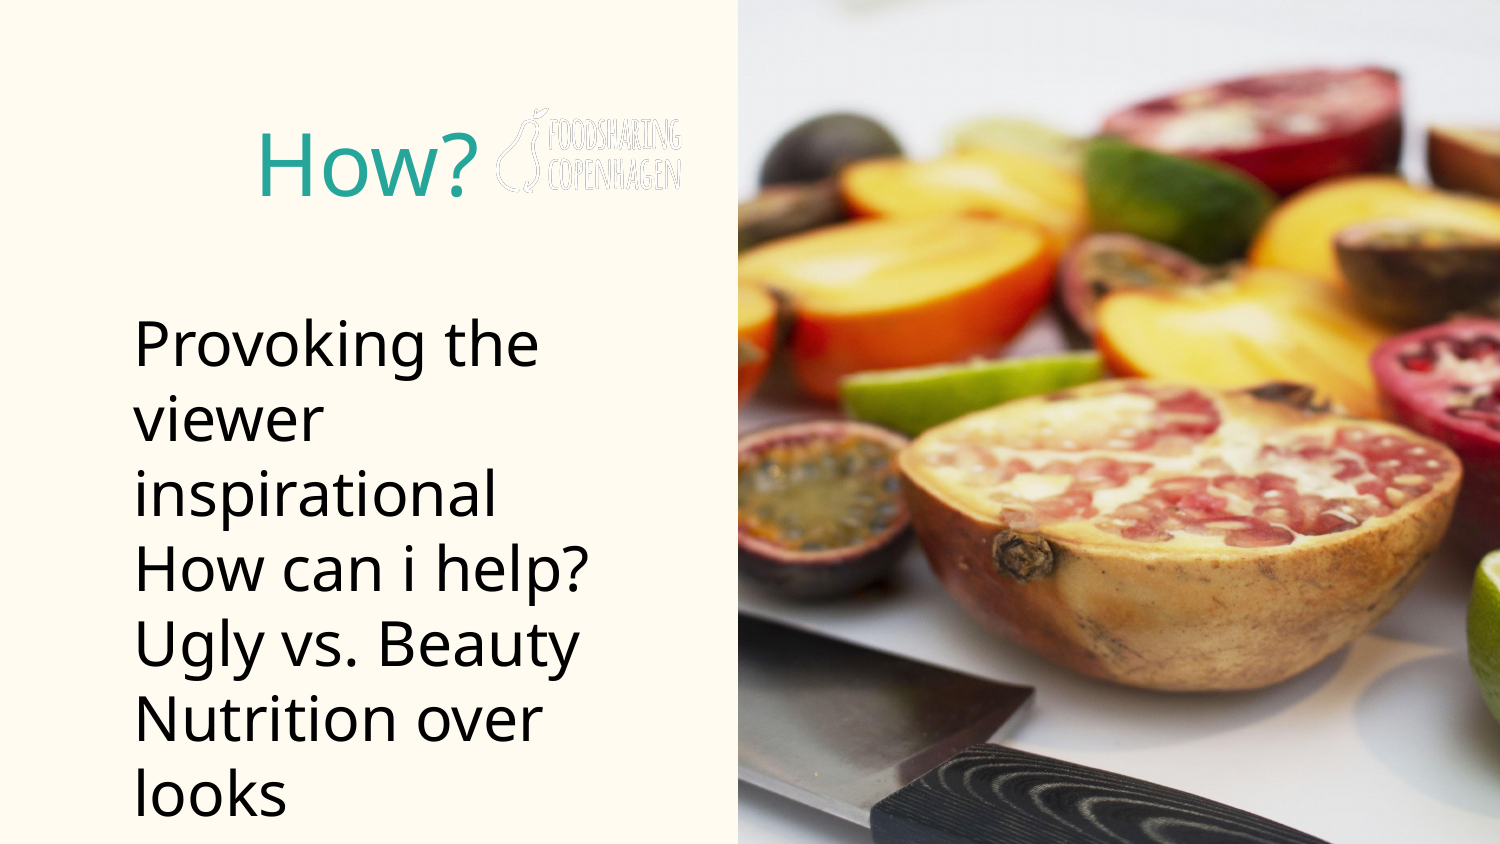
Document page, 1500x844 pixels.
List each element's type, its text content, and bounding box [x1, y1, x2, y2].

picture [495, 107, 682, 195]
title How? [35, 72, 699, 230]
picture [738, 0, 1500, 844]
subtitle Provoking the viewer inspirational How can i help? Ugly vs. Beauty Nutrition over looks [43, 288, 708, 592]
